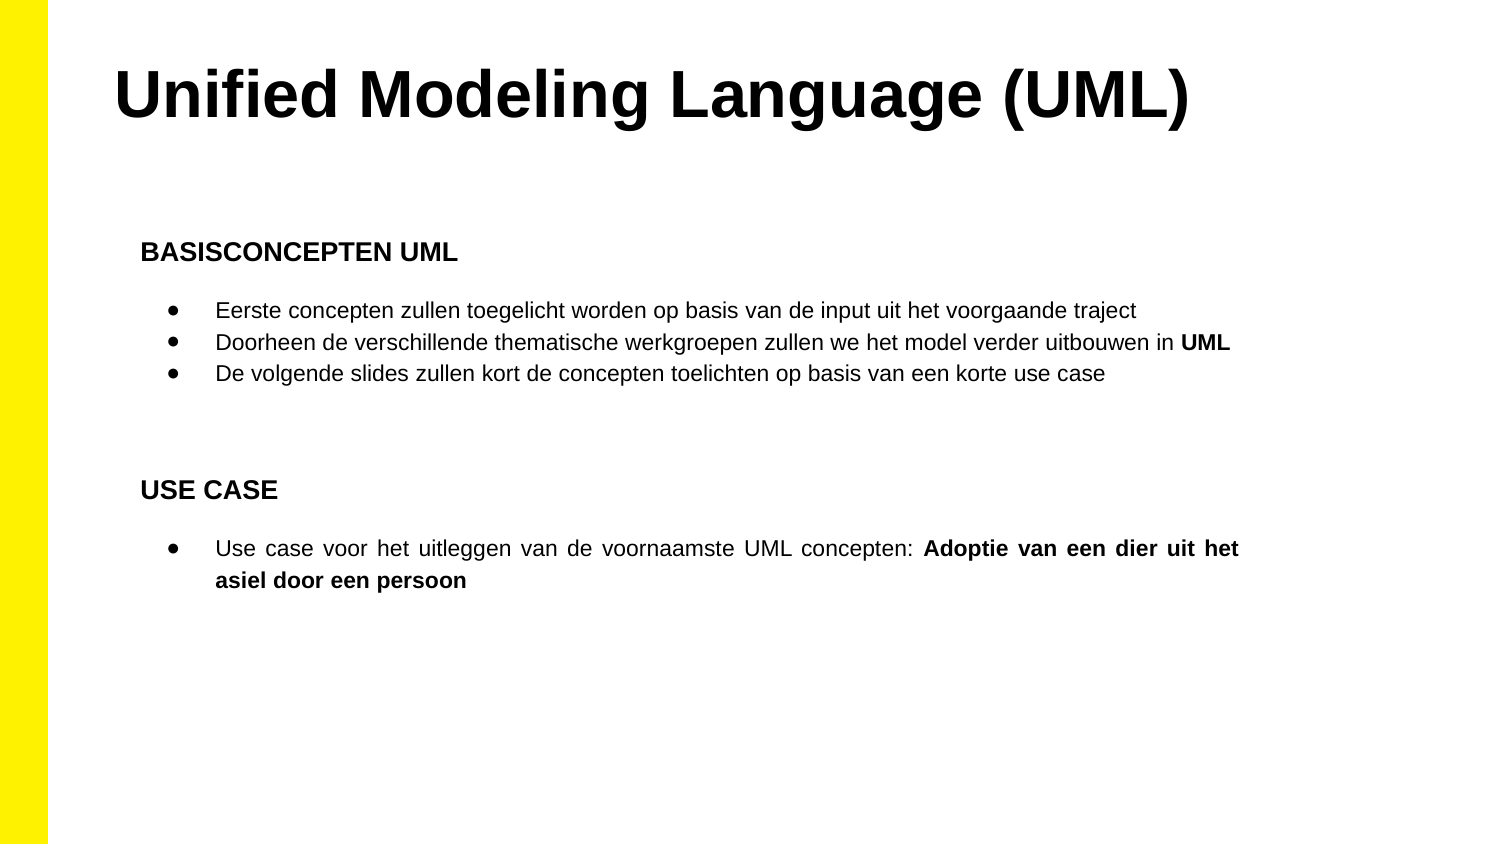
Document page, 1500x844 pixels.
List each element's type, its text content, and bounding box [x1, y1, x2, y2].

text_box BASISCONCEPTEN UML Eerste concepten zullen toegelicht worden op basis van de input uit het voorgaande traject Doorheen de verschillende thematische werkgroepen zullen we het model verder uitbouwen in UML De volgende slides zullen kort de concepten toelichten op basis van een korte use case USE CASE Use case voor het uitleggen van de voornaamste UML concepten: Adoptie van een dier uit het asiel door een persoon [125, 214, 1255, 665]
text_box Unified Modeling Language (UML) [103, 44, 1397, 132]
